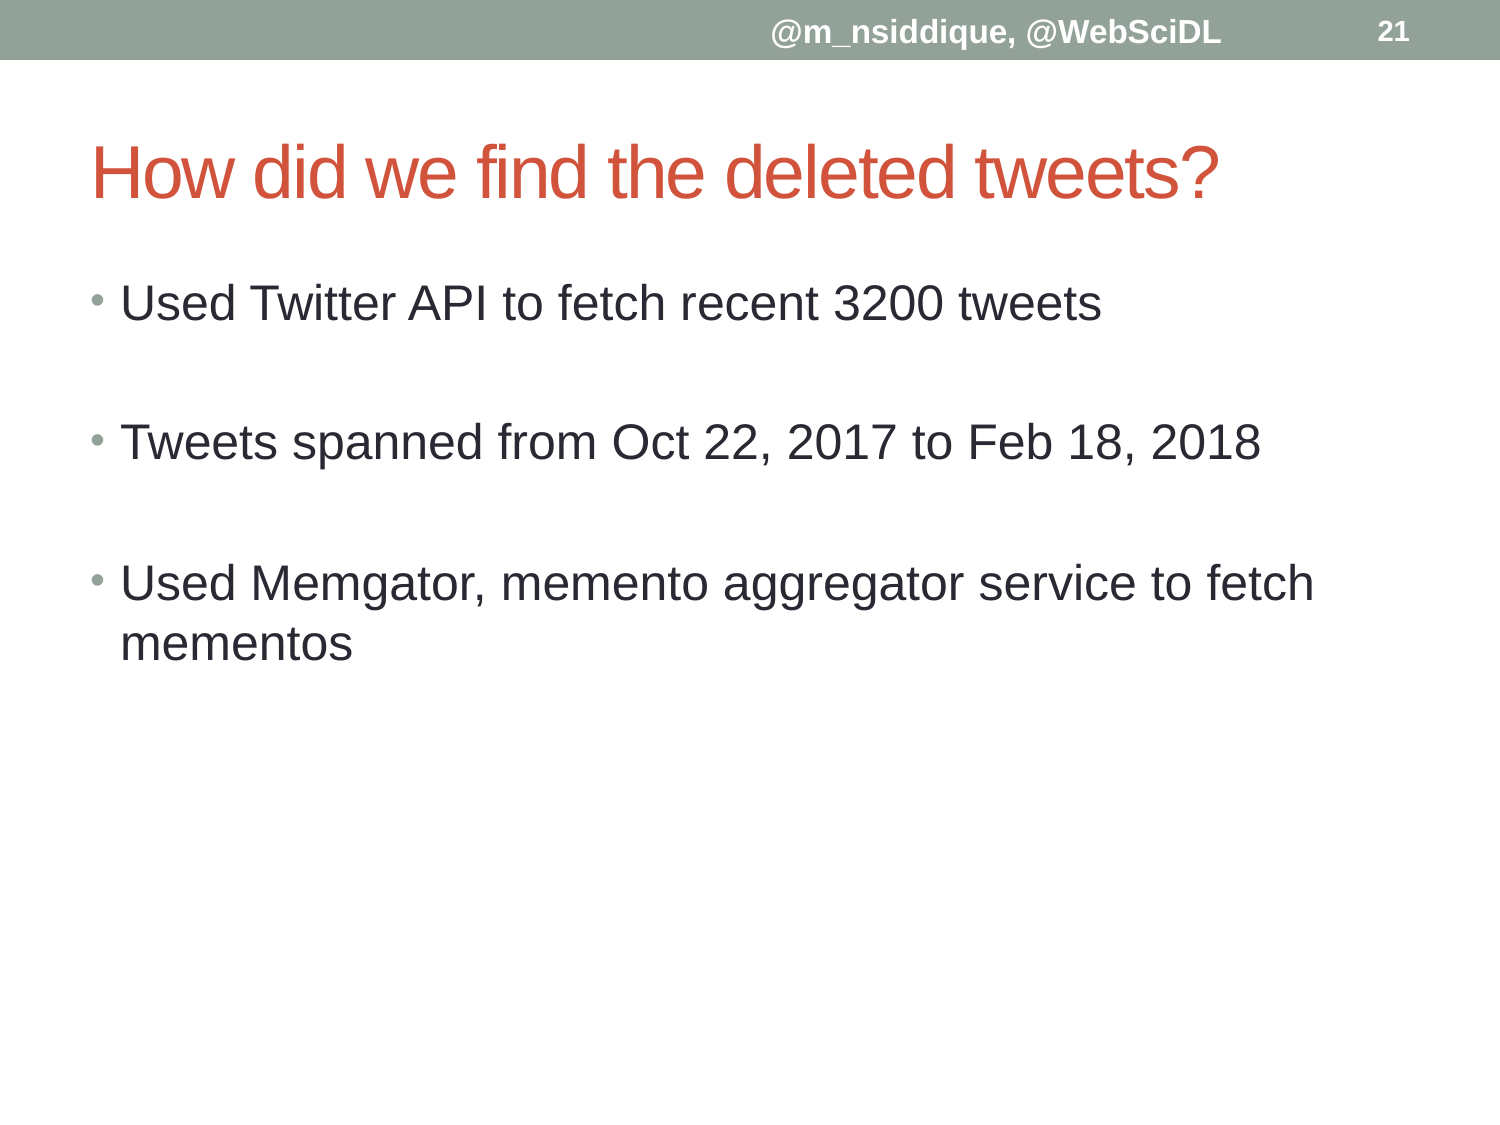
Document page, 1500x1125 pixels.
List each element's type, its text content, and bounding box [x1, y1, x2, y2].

list Used Twitter API to fetch recent 3200 tweets Tweets spanned from Oct 22, 2017 to Feb 18, 2018 Used Memgator, memento aggregator service to fetch mementos [75, 262, 1425, 1063]
title How did we find the deleted tweets? [75, 87, 1425, 250]
slide_number 21 [1250, 3, 1425, 57]
footer @m_nsiddique, @WebSciDL [562, 3, 1238, 57]
